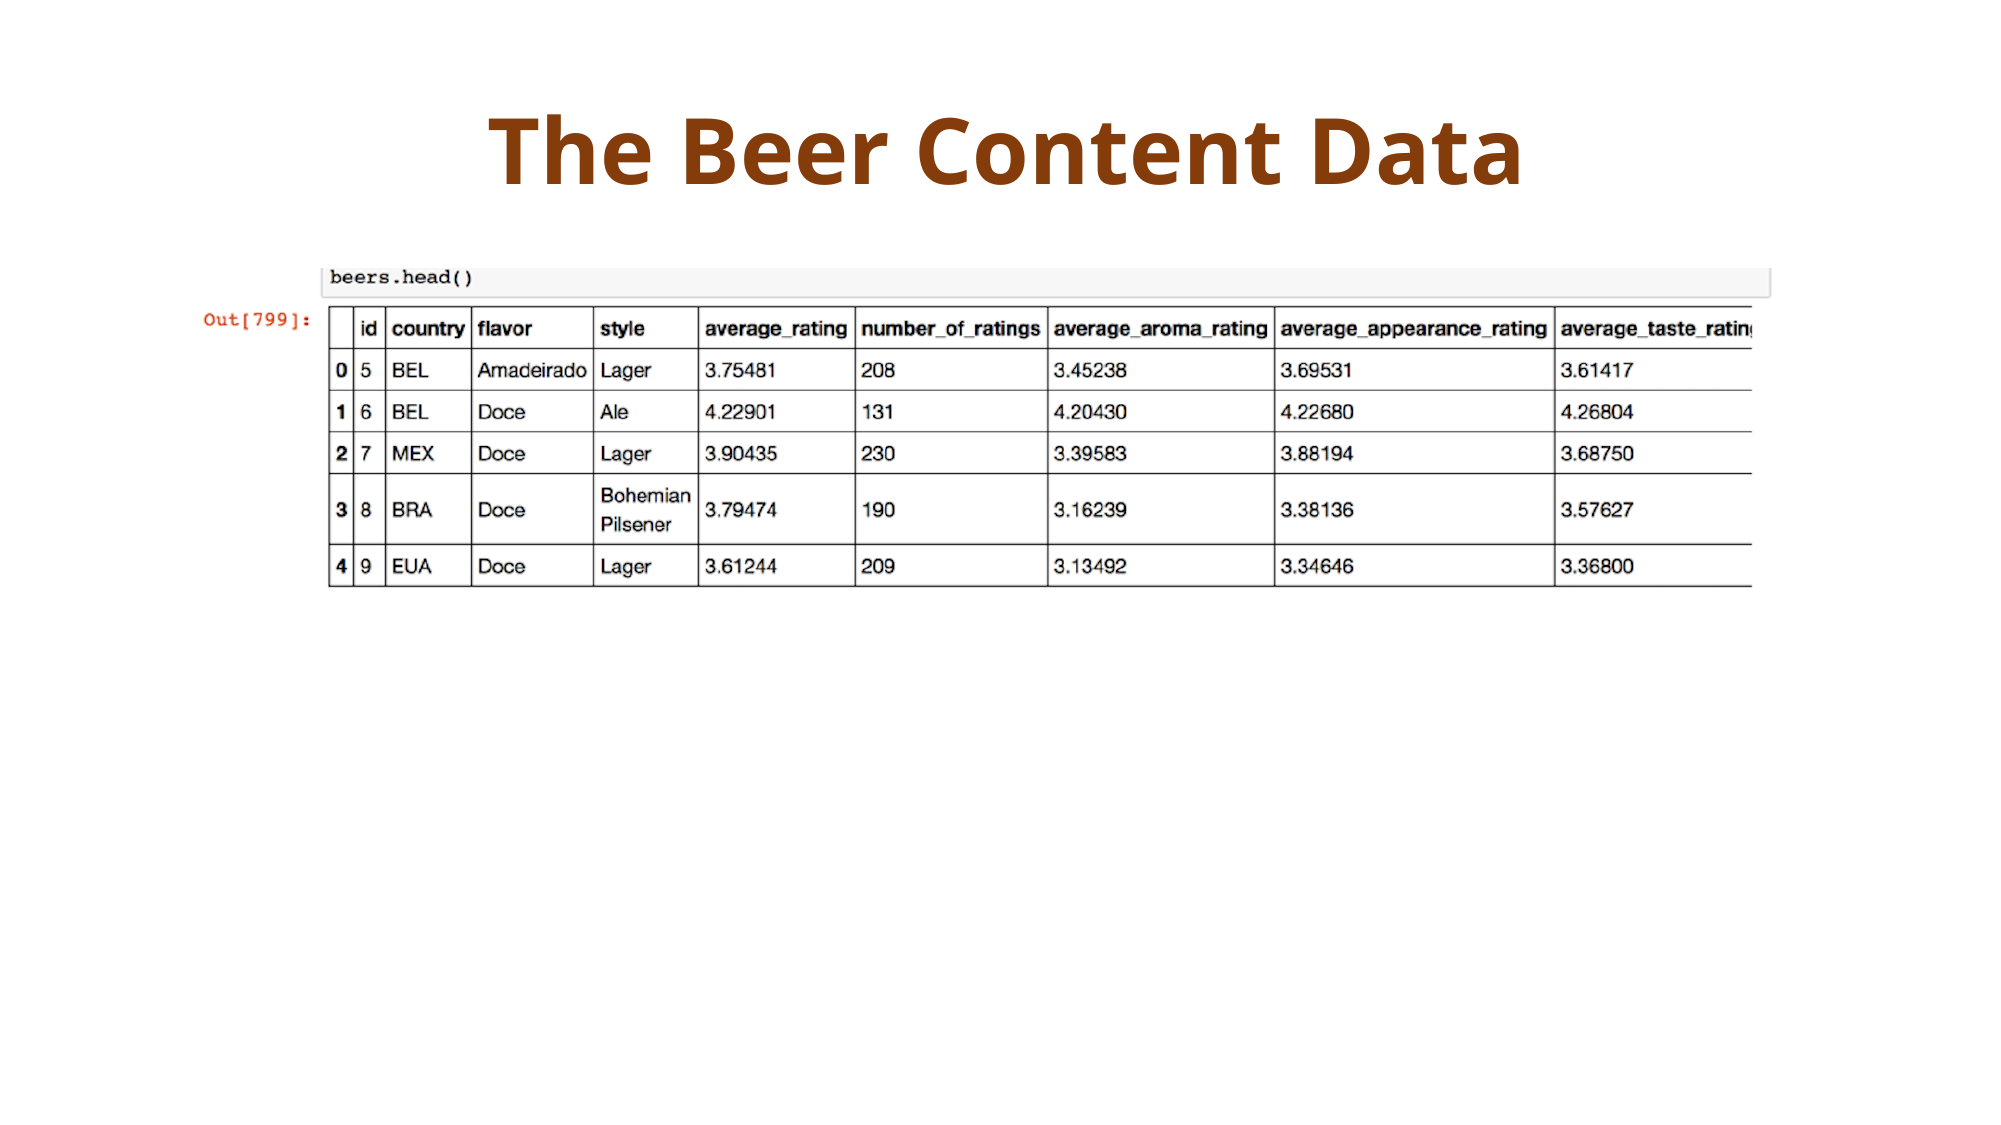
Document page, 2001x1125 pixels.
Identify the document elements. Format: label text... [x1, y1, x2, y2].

picture [185, 268, 1789, 609]
text_box The Beer Content Data [405, 84, 1610, 212]
